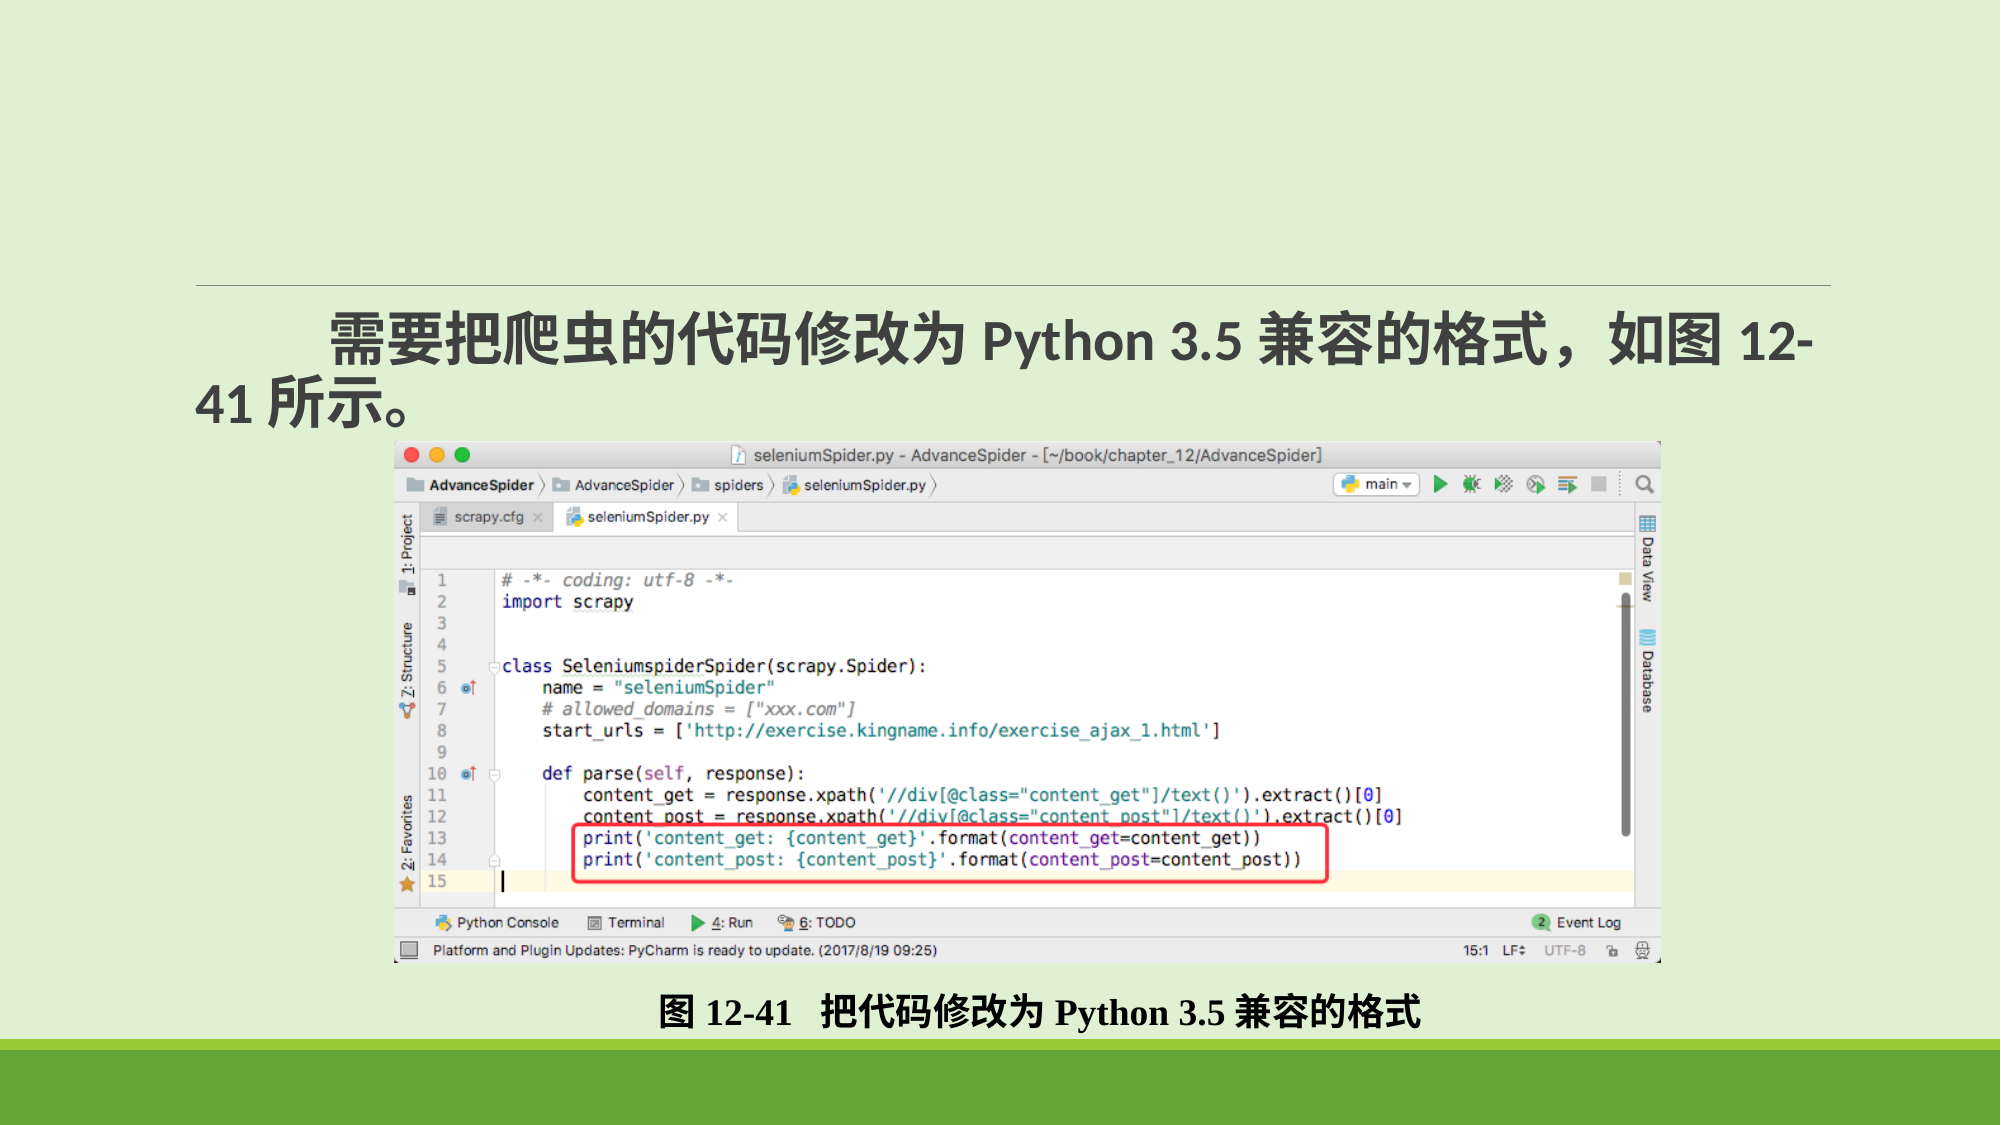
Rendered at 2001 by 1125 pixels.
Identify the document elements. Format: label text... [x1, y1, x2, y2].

picture [393, 440, 1661, 964]
list 需要把爬虫的代码修改为Python 3.5兼容的格式，如图12-41所示。 [180, 302, 1830, 963]
text_box 图12-41 把代码修改为Python 3.5兼容的格式 [644, 980, 1437, 1041]
